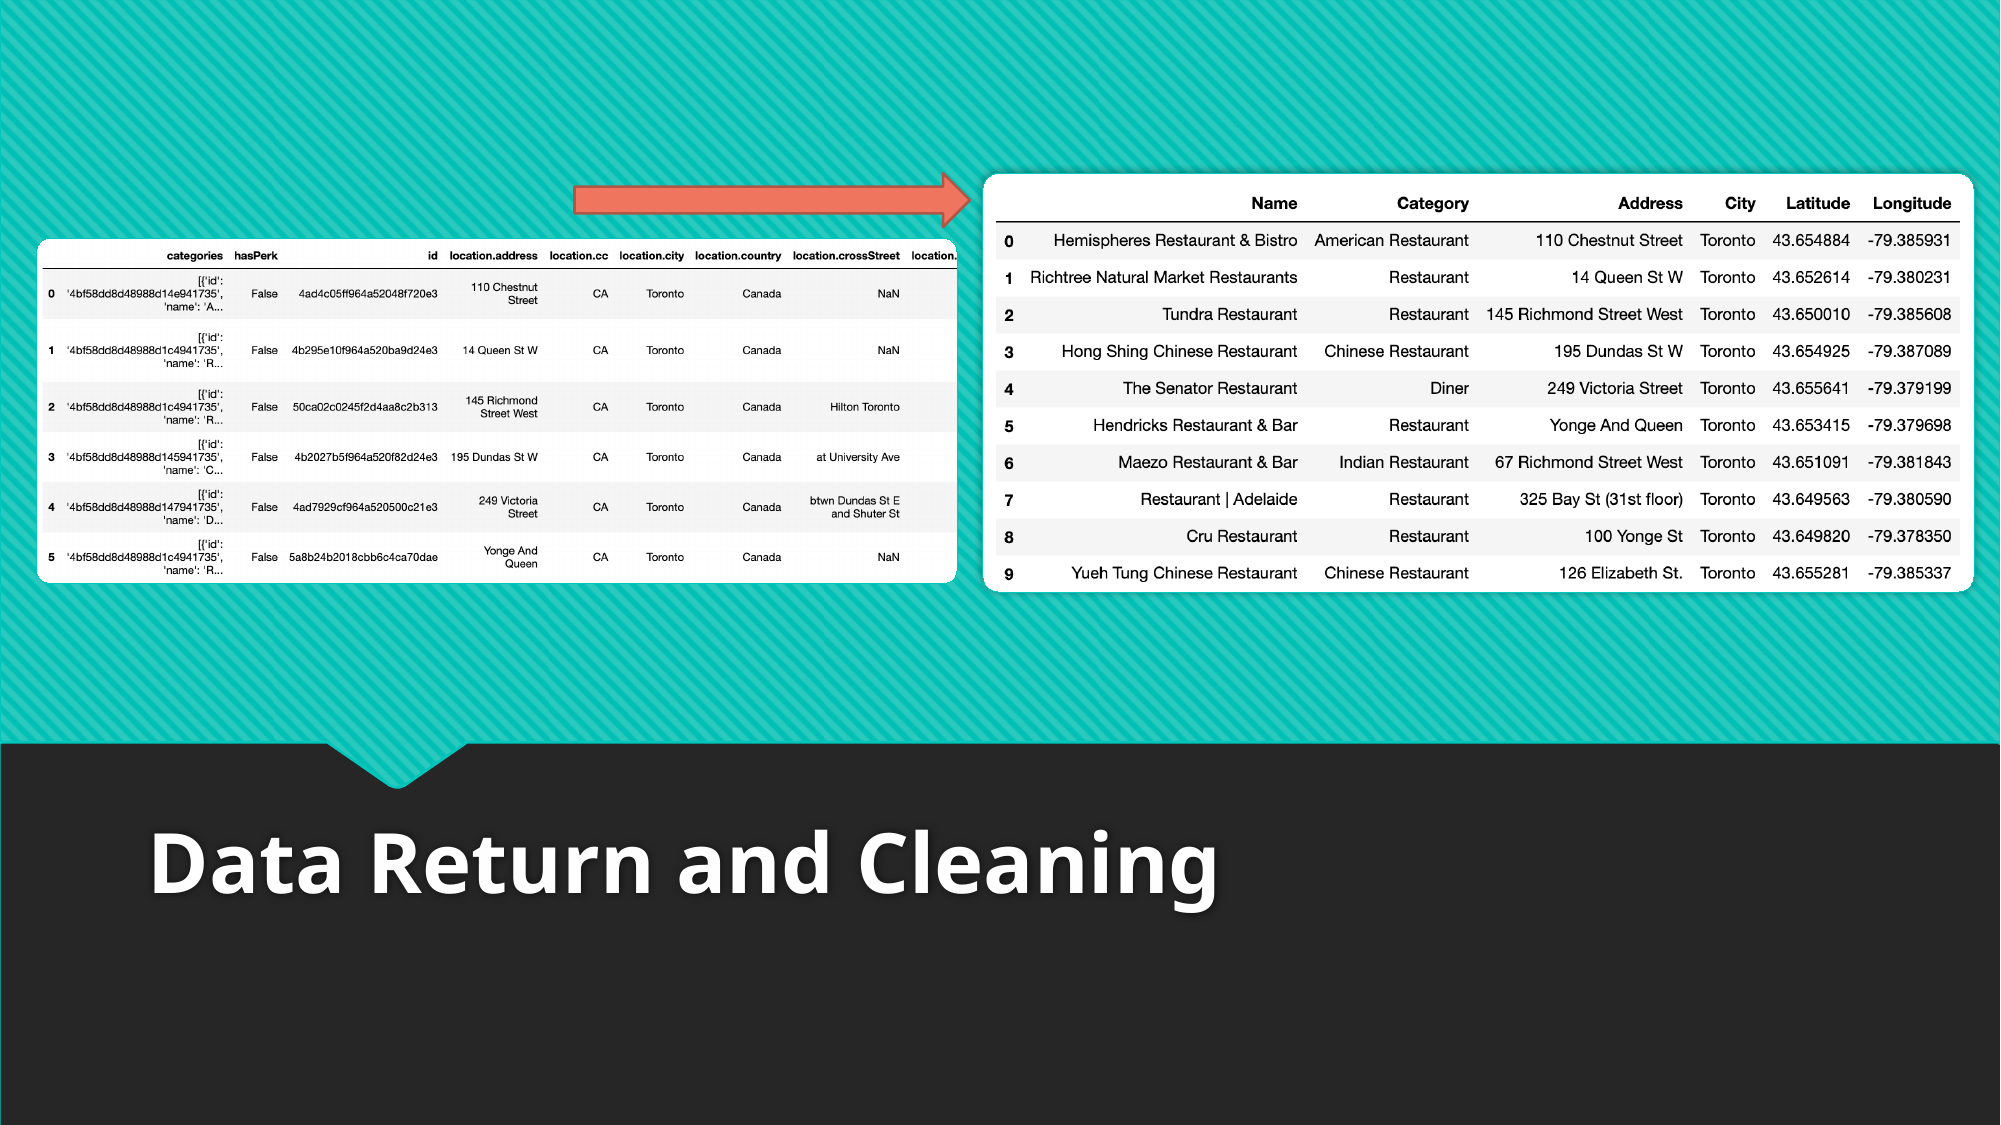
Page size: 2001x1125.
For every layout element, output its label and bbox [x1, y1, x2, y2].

text_box [0, 742, 2000, 1125]
text_box [0, 0, 2000, 742]
picture [36, 237, 958, 584]
text_box [573, 171, 971, 229]
list [982, 172, 1975, 593]
